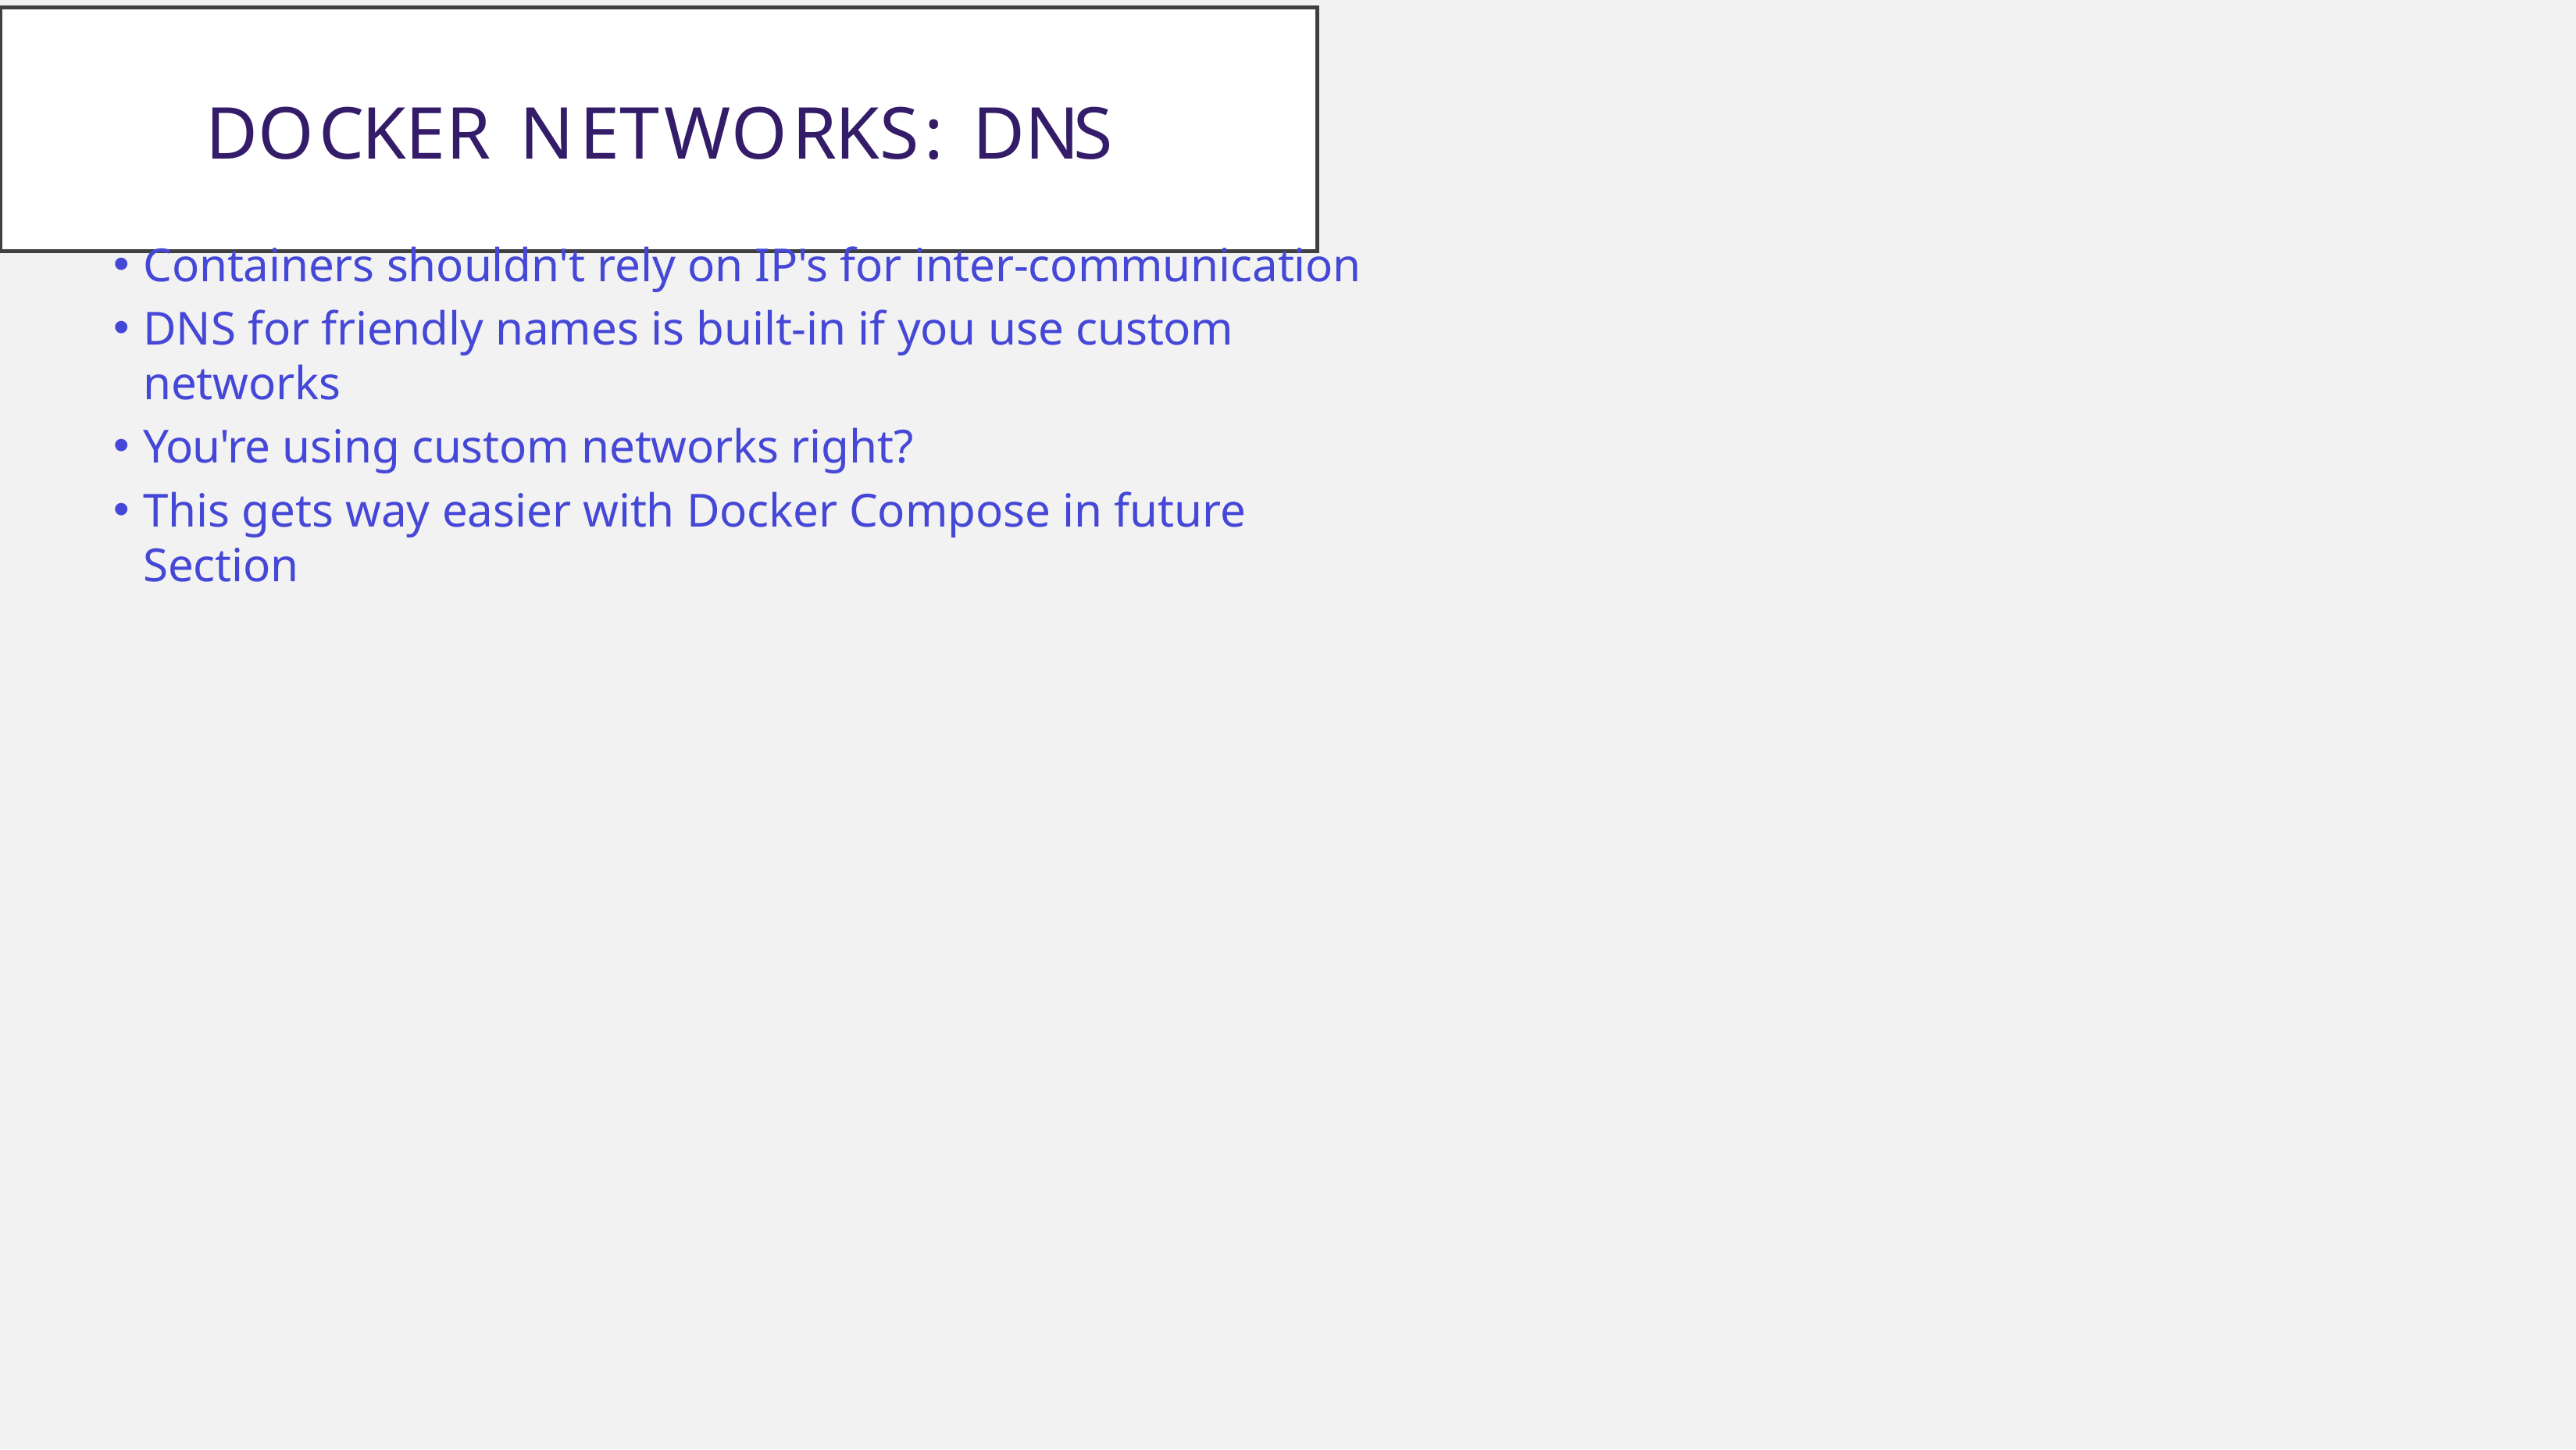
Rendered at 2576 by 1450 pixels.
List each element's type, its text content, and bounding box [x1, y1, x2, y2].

title Docker Networks: DNS [0, 5, 1319, 253]
text_box Containers shouldn't rely on IP's for inter-communication DNS for friendly names is built-in if you use custom networks You're using custom networks right? This gets way easier with Docker Compose in future Section [112, 225, 1391, 591]
